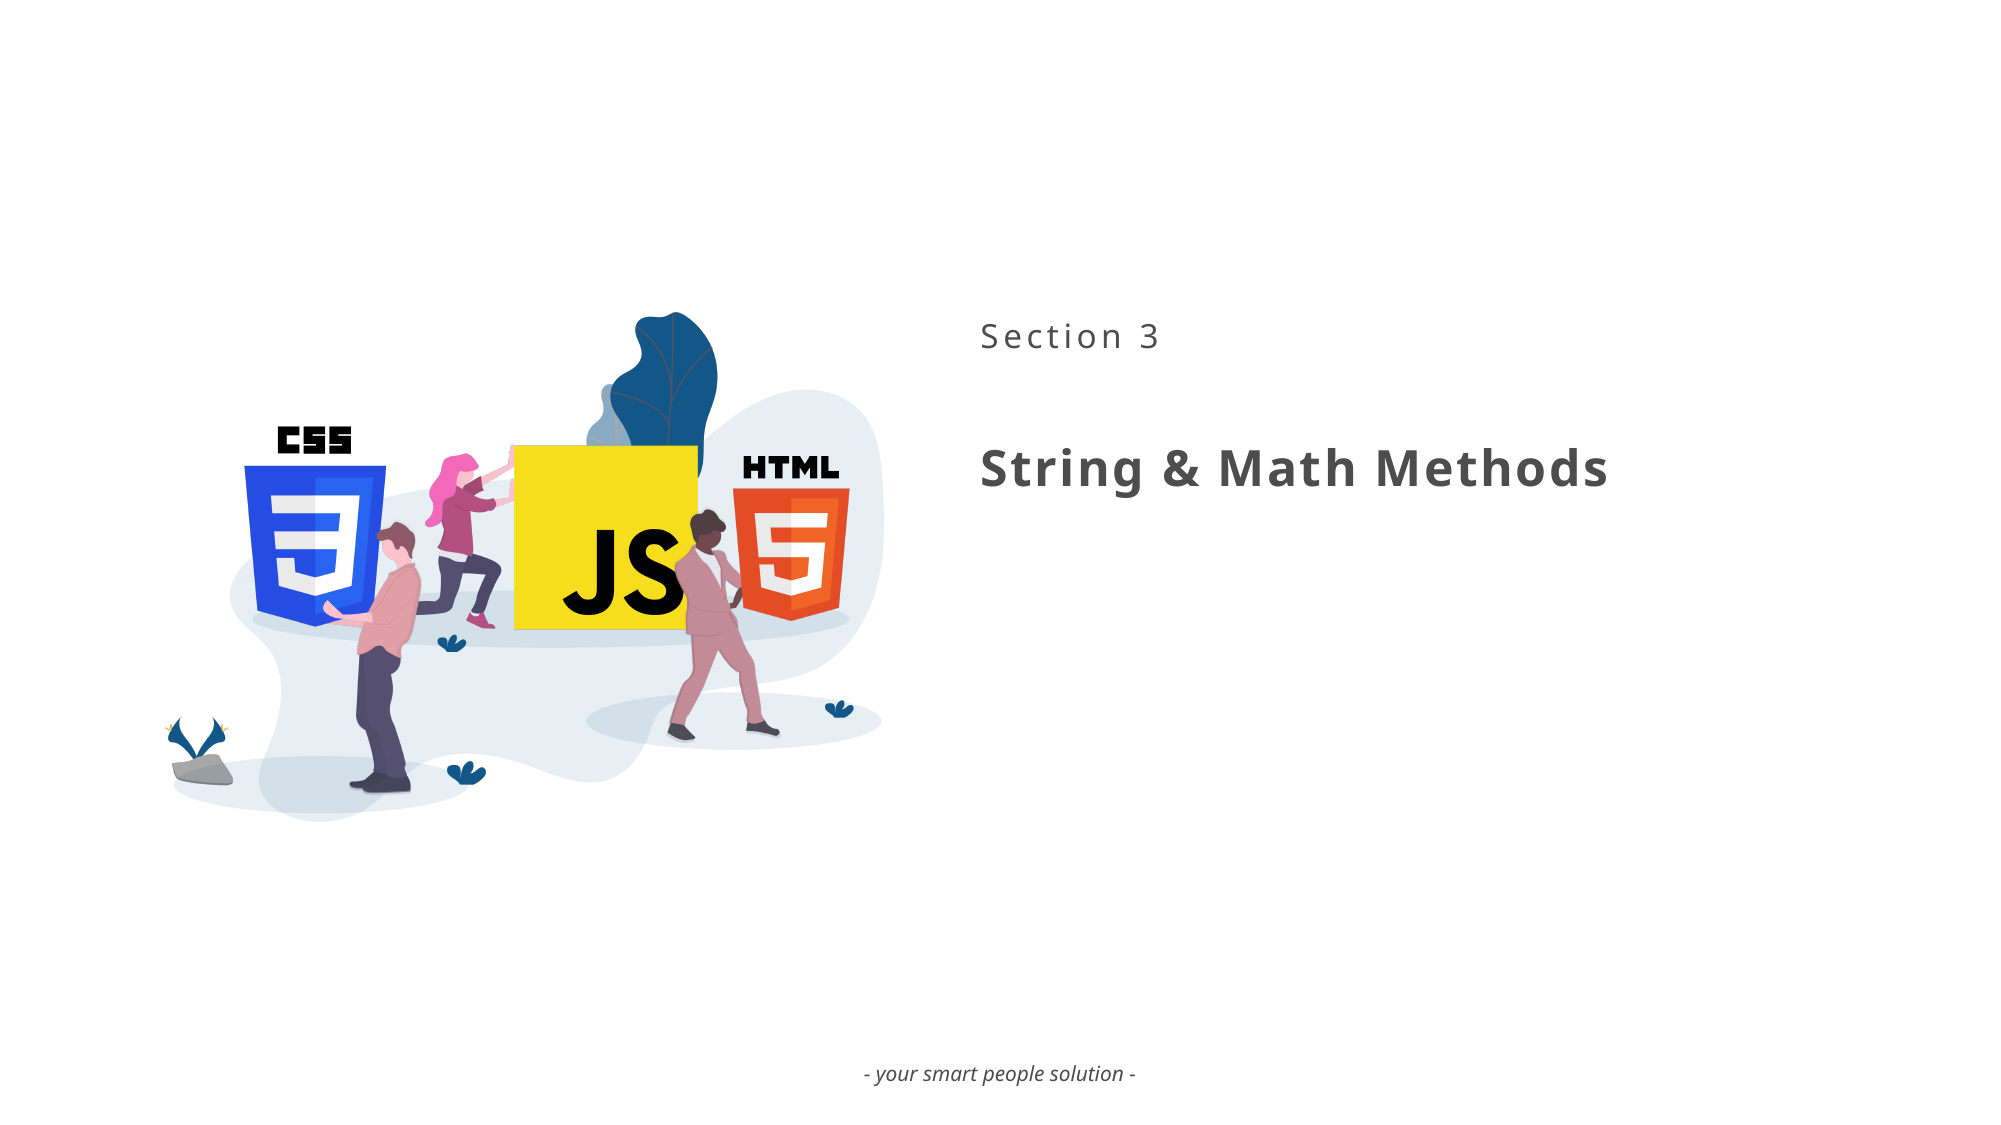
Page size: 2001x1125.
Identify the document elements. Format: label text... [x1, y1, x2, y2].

picture [164, 312, 884, 822]
list Section 3 [965, 298, 1685, 377]
title String & Math Methods [965, 379, 1685, 563]
